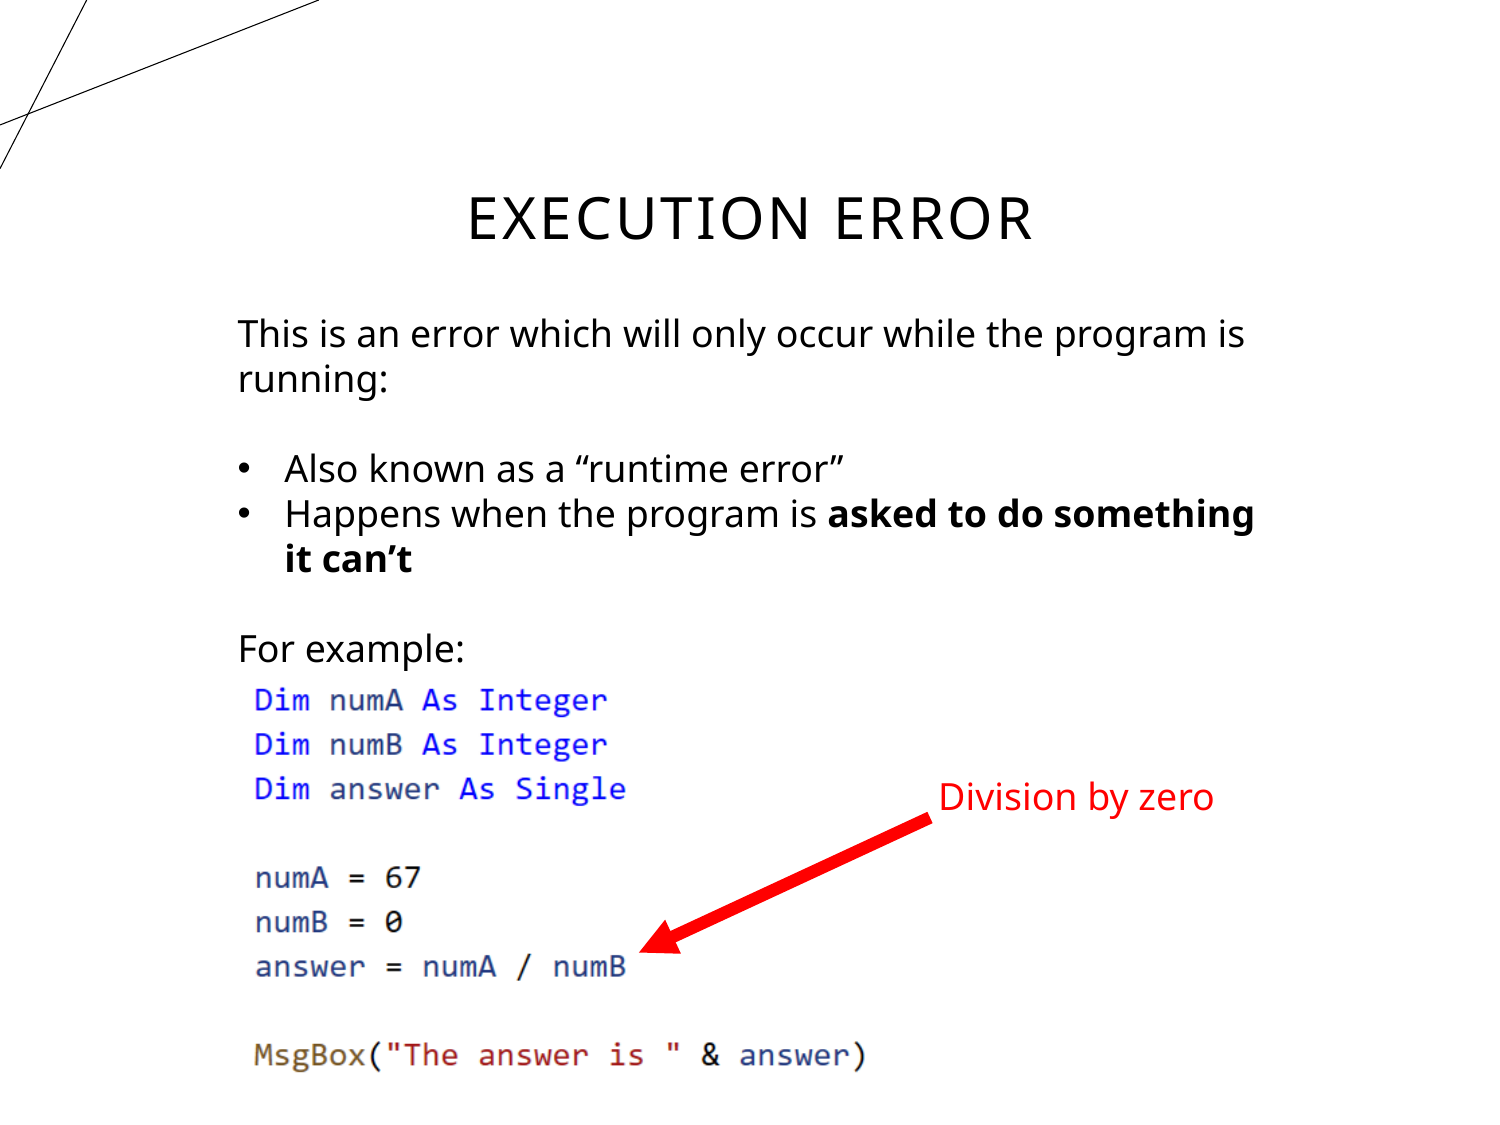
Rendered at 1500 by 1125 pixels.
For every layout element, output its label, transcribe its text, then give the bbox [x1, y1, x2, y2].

picture [248, 681, 874, 1083]
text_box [638, 817, 930, 953]
text_box This is an error which will only occur while the program is running: Also known as a “runtime error” Happens when the program is asked to do something it can’t For example: [222, 302, 1296, 723]
text_box Division by zero [923, 765, 1231, 825]
title Execution Error [103, 112, 1397, 330]
